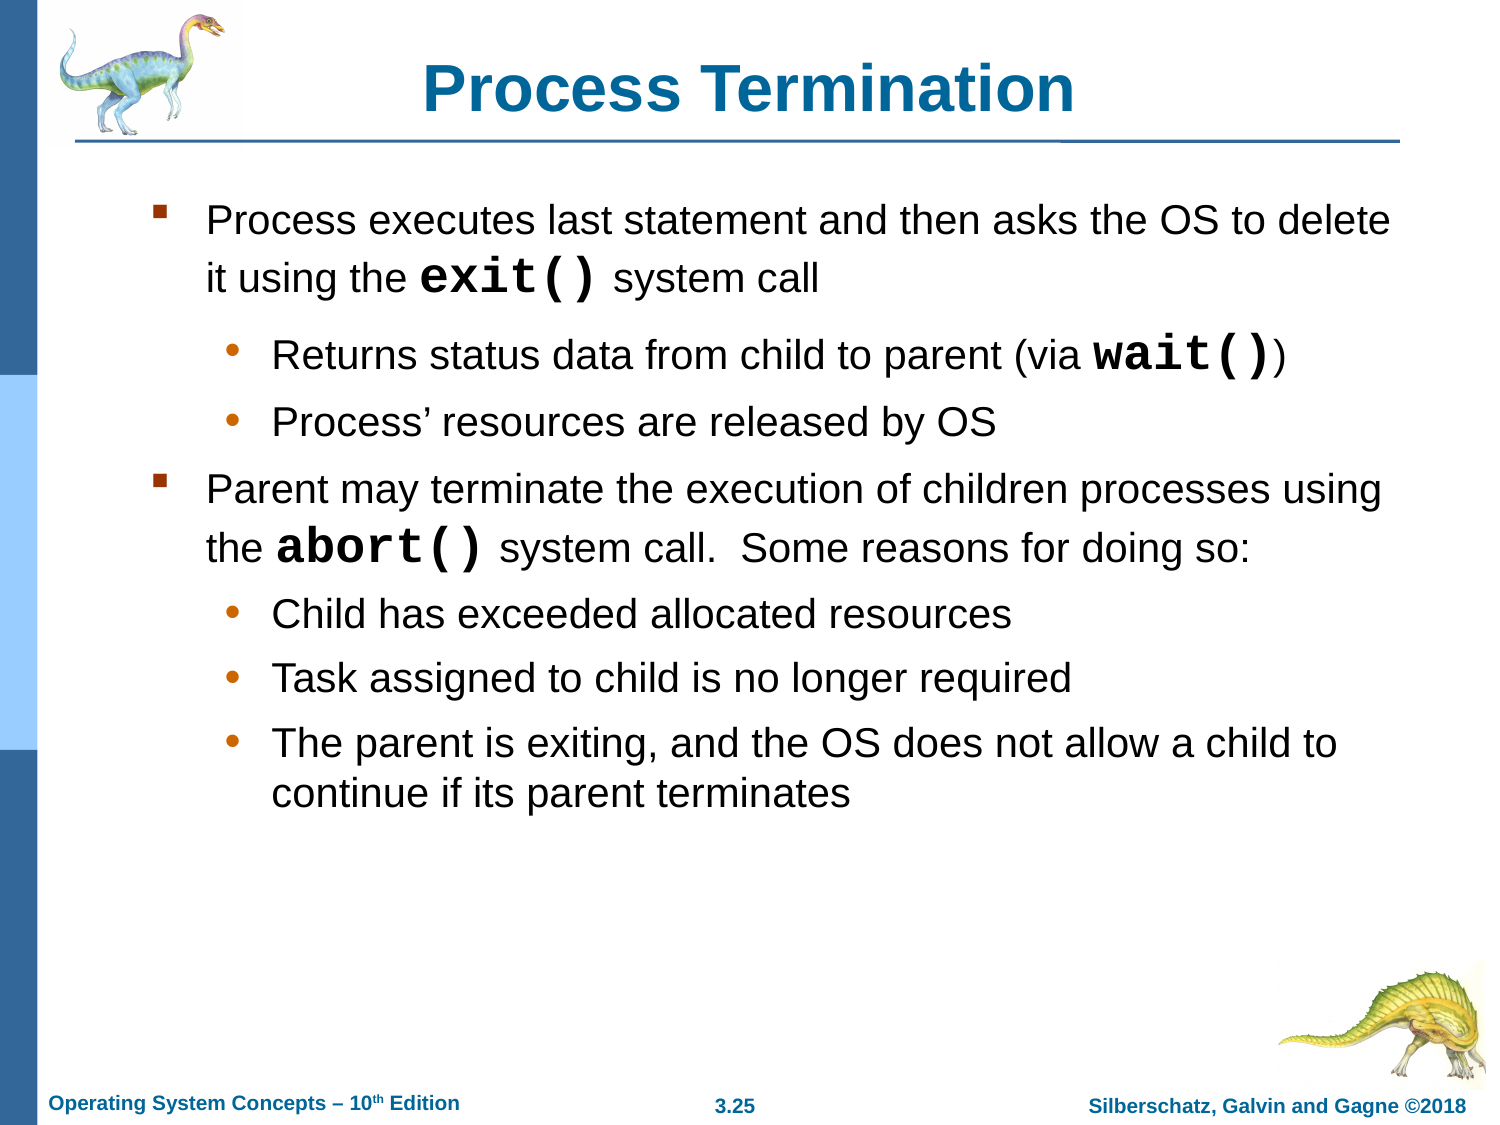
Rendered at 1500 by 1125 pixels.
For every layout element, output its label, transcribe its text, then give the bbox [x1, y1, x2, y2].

title Process Termination [75, 37, 1425, 132]
list Process executes last statement and then asks the OS to delete it using the exit() system call Returns status data from child to parent (via wait()) Process’ resources are released by OS Parent may terminate the execution of children processes using the abort() system call. Some reasons for doing so: Child has exceeded allocated resources Task assigned to child is no longer required The parent is exiting, and the OS does not allow a child to continue if its parent terminates [134, 185, 1425, 918]
picture [1275, 959, 1486, 1090]
picture [46, 0, 243, 149]
